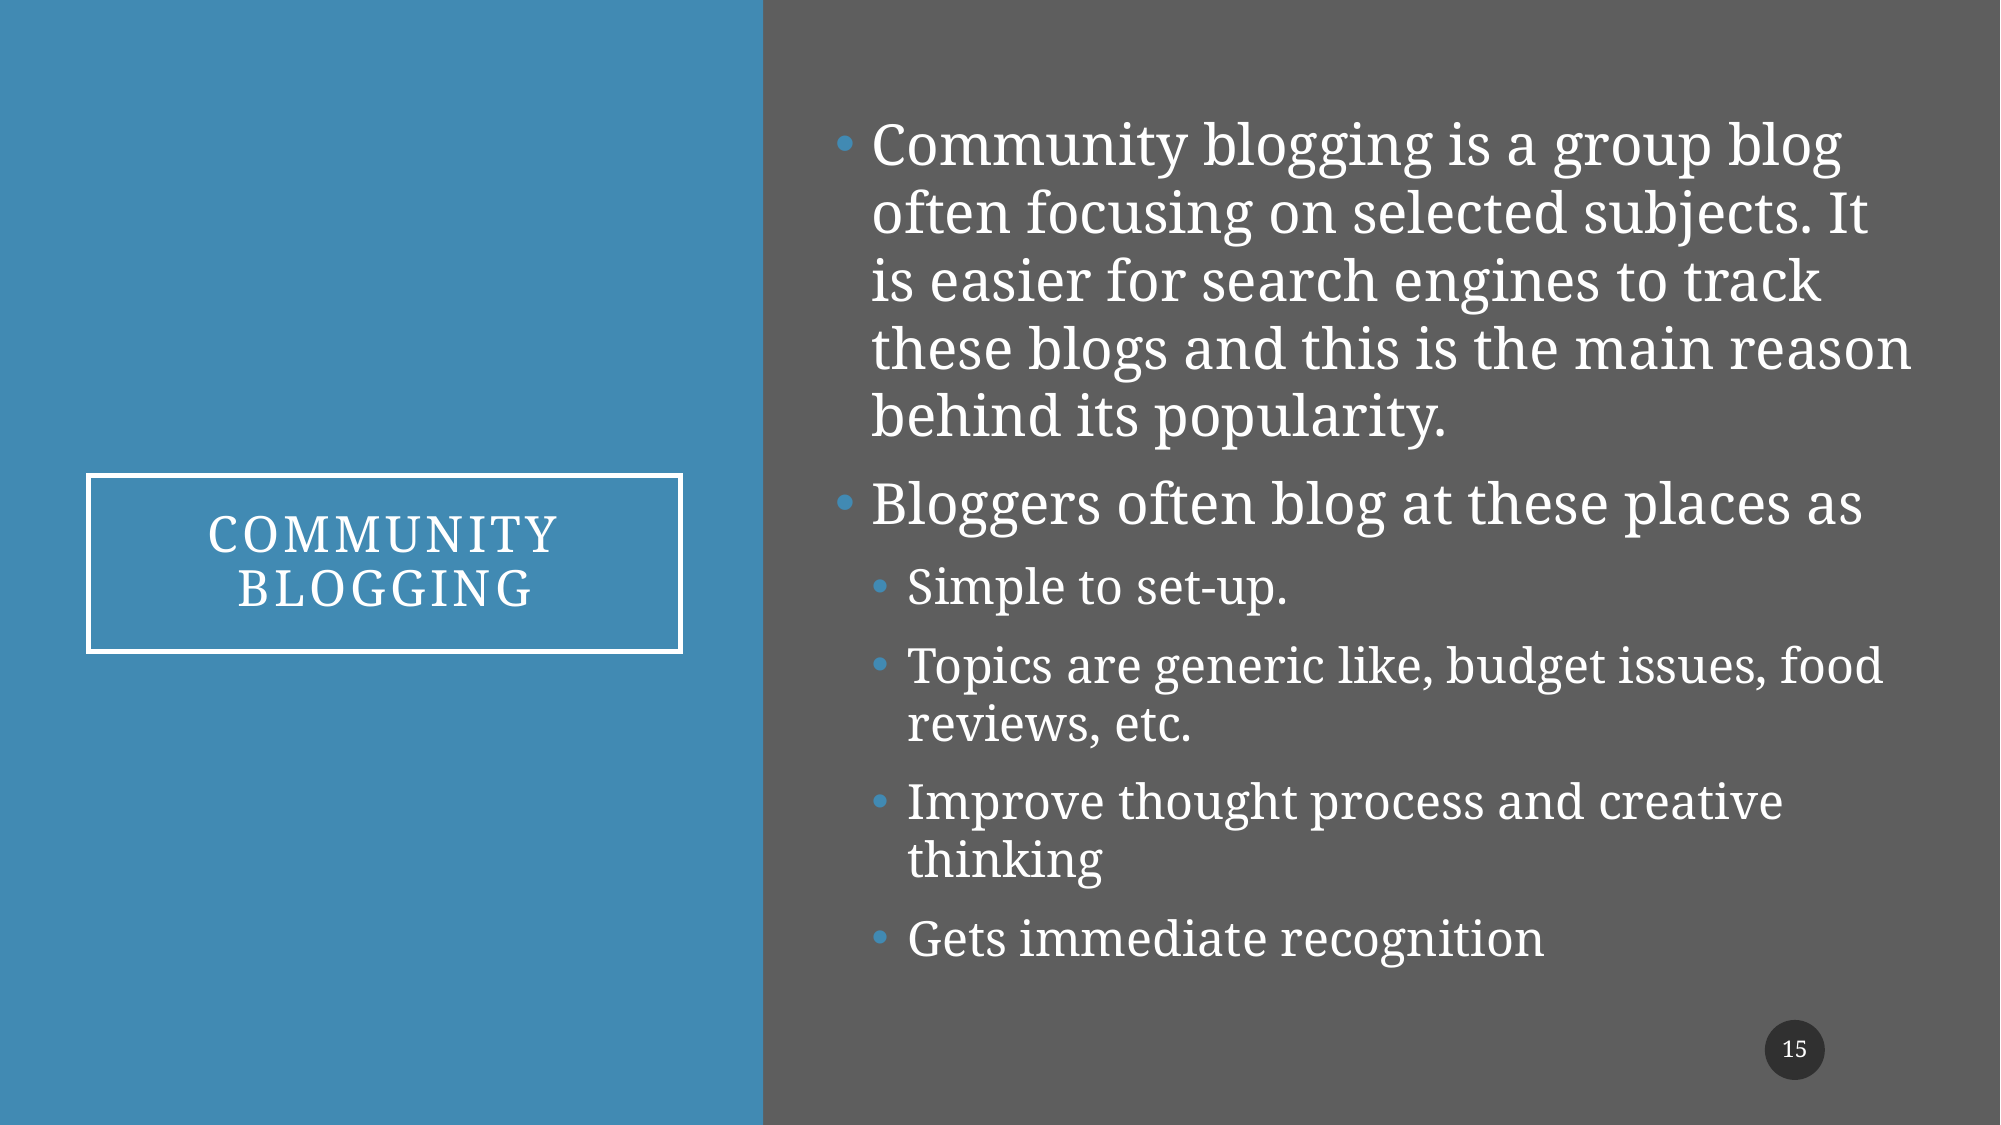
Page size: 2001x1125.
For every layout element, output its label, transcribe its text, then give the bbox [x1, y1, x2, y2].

text_box [762, 0, 2000, 1125]
title Community blogging [86, 473, 683, 654]
text_box [0, 0, 762, 1125]
slide_number 15 [1764, 1019, 1825, 1080]
list Community blogging is a group blog often focusing on selected subjects. It is easier for search engines to track these blogs and this is the main reason behind its popularity. Bloggers often blog at these places as Simple to set-up. Topics are generic like, budget issues, food reviews, etc. Improve thought process and creative thinking Gets immediate recognition [820, 100, 1935, 975]
